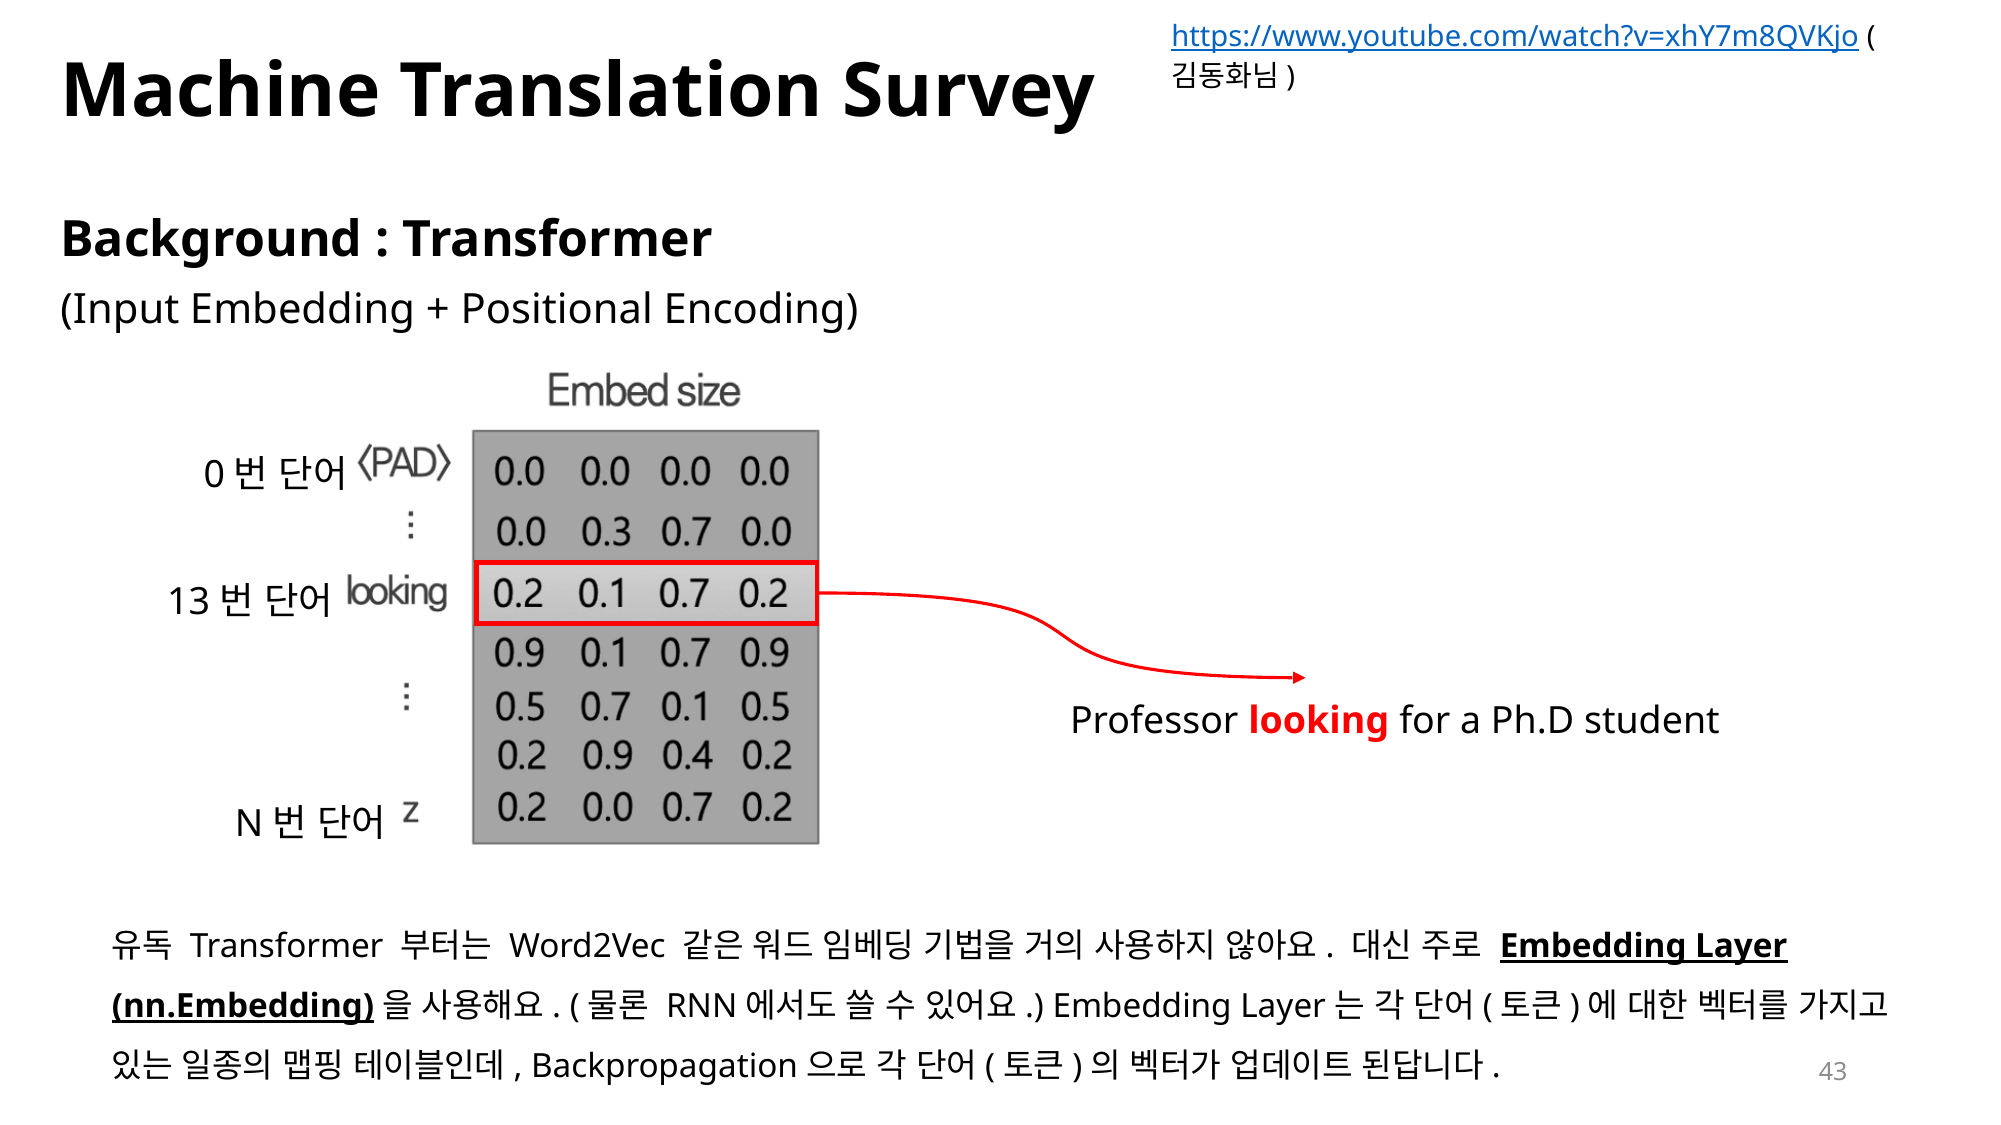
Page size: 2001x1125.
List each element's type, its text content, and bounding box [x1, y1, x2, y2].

text_box N번 단어 [125, 769, 335, 852]
slide_number 43 [1412, 1042, 1863, 1103]
picture [335, 352, 836, 863]
subtitle Background : Transformer (Input Embedding + Positional Encoding) [45, 205, 1656, 353]
text_box 유독 Transformer 부터는 Word2Vec 같은 워드 임베딩 기법을 거의 사용하지 않아요. 대신 주로 Embedding Layer (nn.Embedding)을 사용해요. (물론 RNN에서도 쓸 수 있어요.) Embedding Layer는 각 단어(토큰)에 대한 벡터를 가지고 있는 일종의 맵핑 테이블인데, Backpropagation으로 각 단어(토큰)의 벡터가 업데이트 된답니다. [97, 896, 1950, 1092]
text_box Professor looking for a Ph.D student [921, 666, 1869, 749]
text_box 0번 단어 [90, 419, 335, 502]
text_box 13번 단어 [64, 547, 335, 630]
text_box Machine Translation Survey [45, 0, 1271, 141]
text_box https://www.youtube.com/watch?v=xhY7m8QVKjo (김동화님) [1156, 9, 2000, 100]
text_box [816, 592, 1306, 678]
